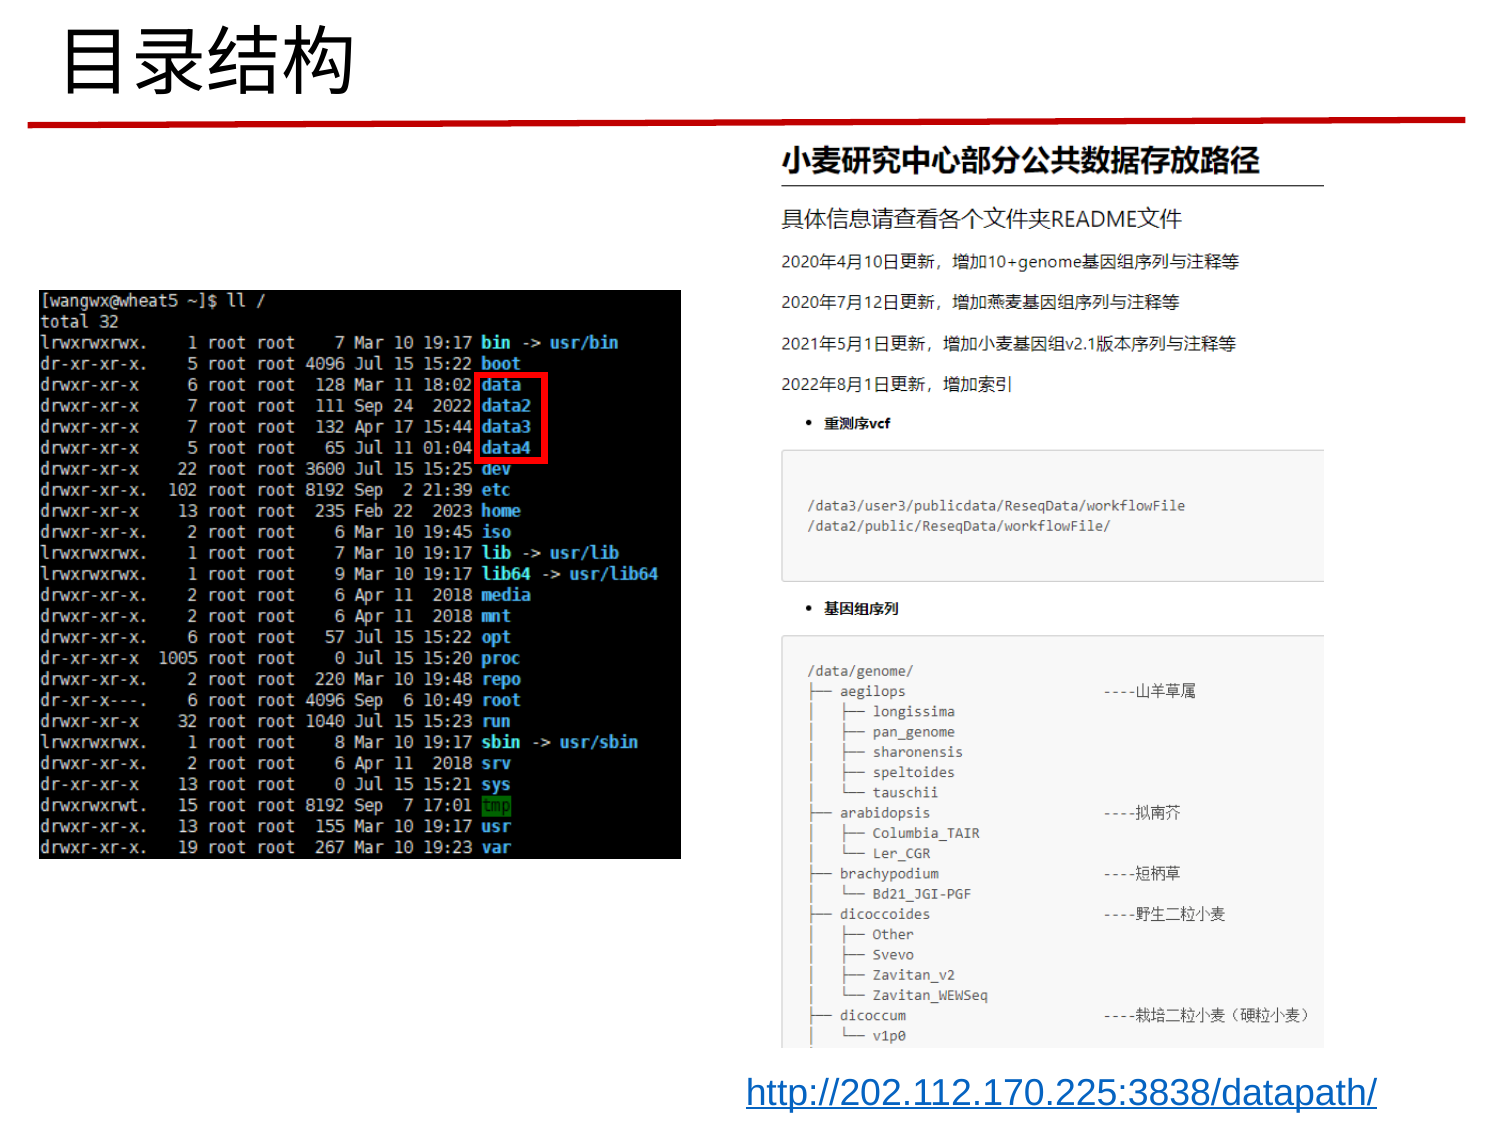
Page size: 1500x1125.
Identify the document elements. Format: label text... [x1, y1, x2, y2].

text_box http://202.112.170.225:3838/datapath/ [731, 1060, 1393, 1121]
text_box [27, 119, 1466, 126]
picture [39, 290, 681, 859]
text_box 目录结构 [41, 5, 372, 111]
picture [774, 133, 1324, 1048]
